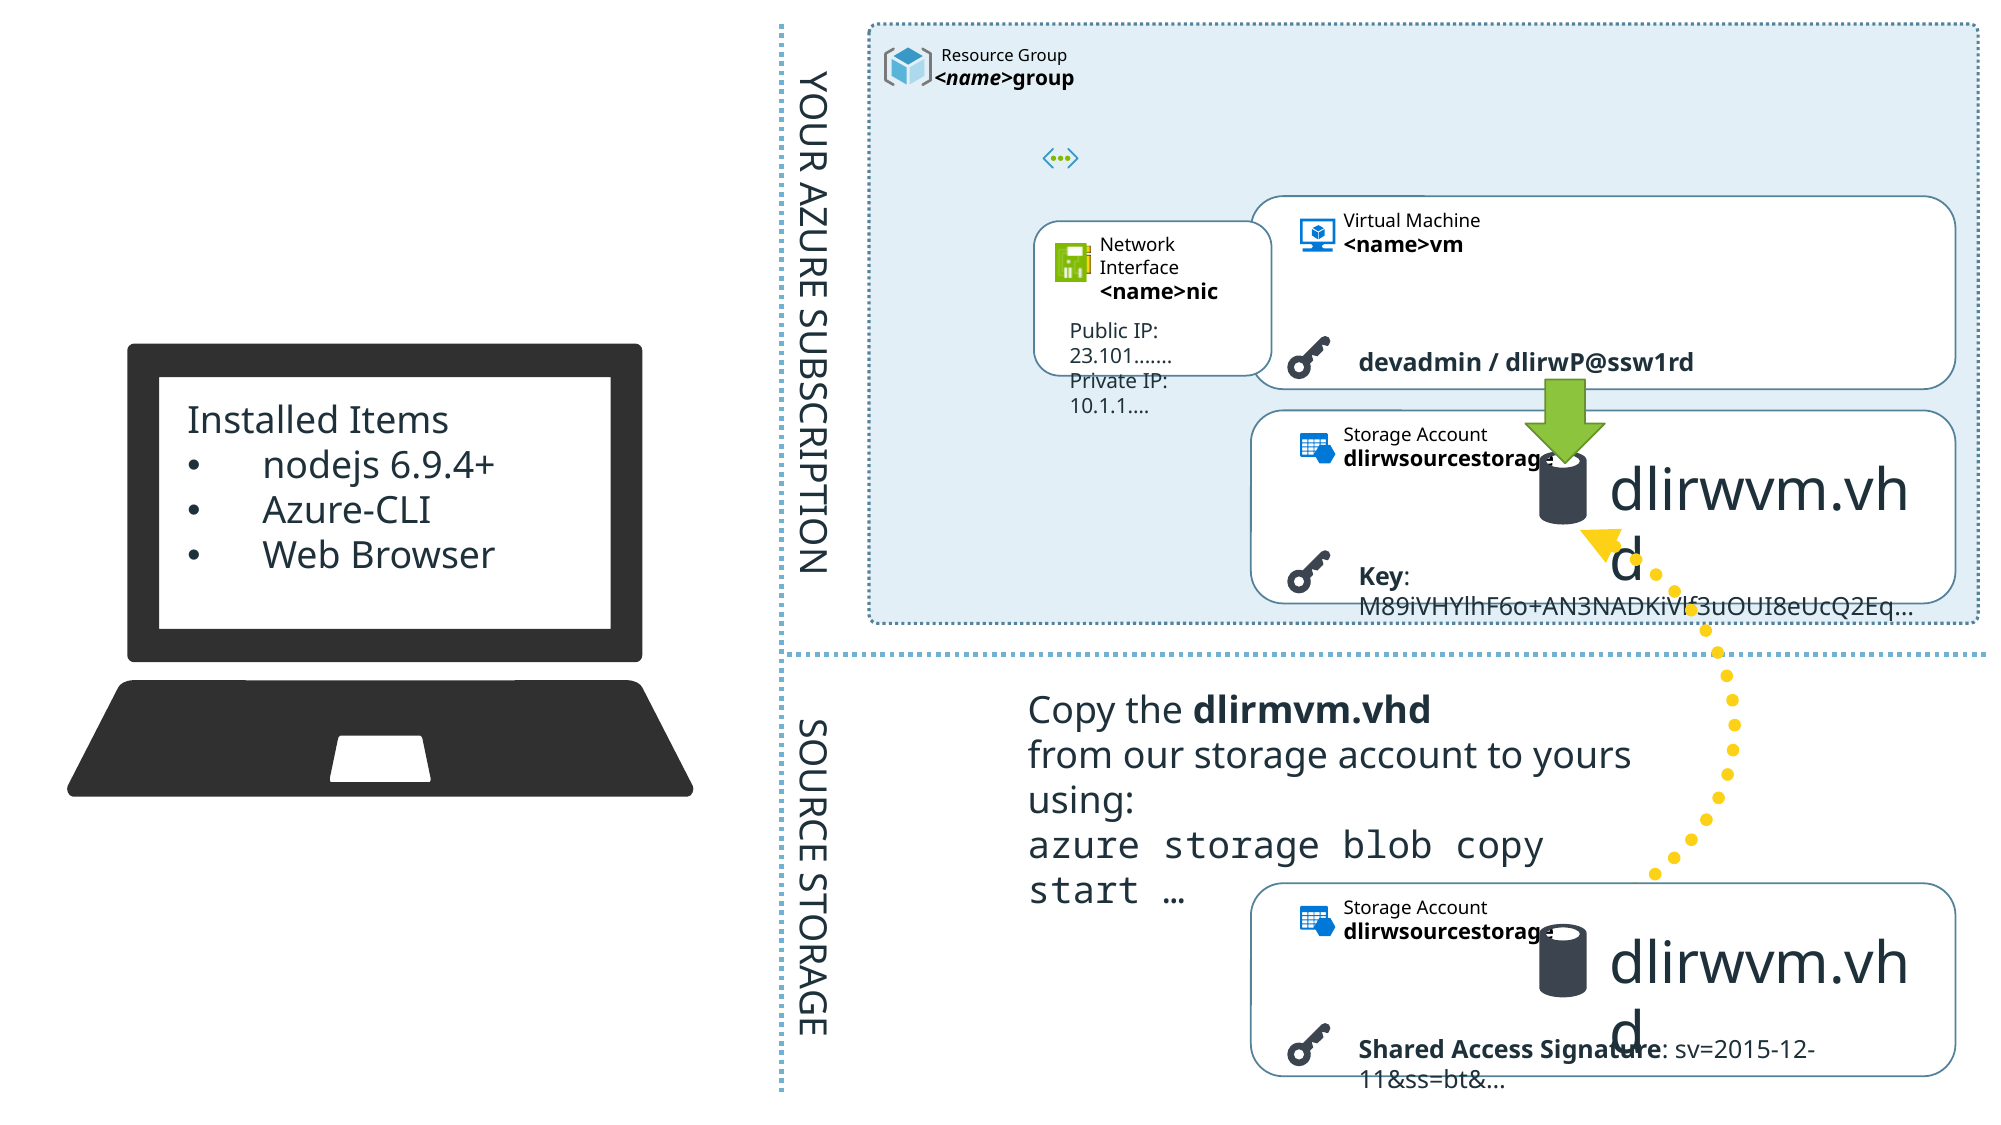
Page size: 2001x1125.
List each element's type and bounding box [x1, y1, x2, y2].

text_box [1250, 410, 1956, 604]
picture [1055, 243, 1091, 283]
text_box [868, 23, 1979, 624]
text_box [66, 343, 694, 797]
text_box [1250, 195, 1956, 390]
text_box [1250, 883, 1956, 1077]
text_box [780, 23, 1986, 1102]
text_box [1042, 147, 1079, 169]
